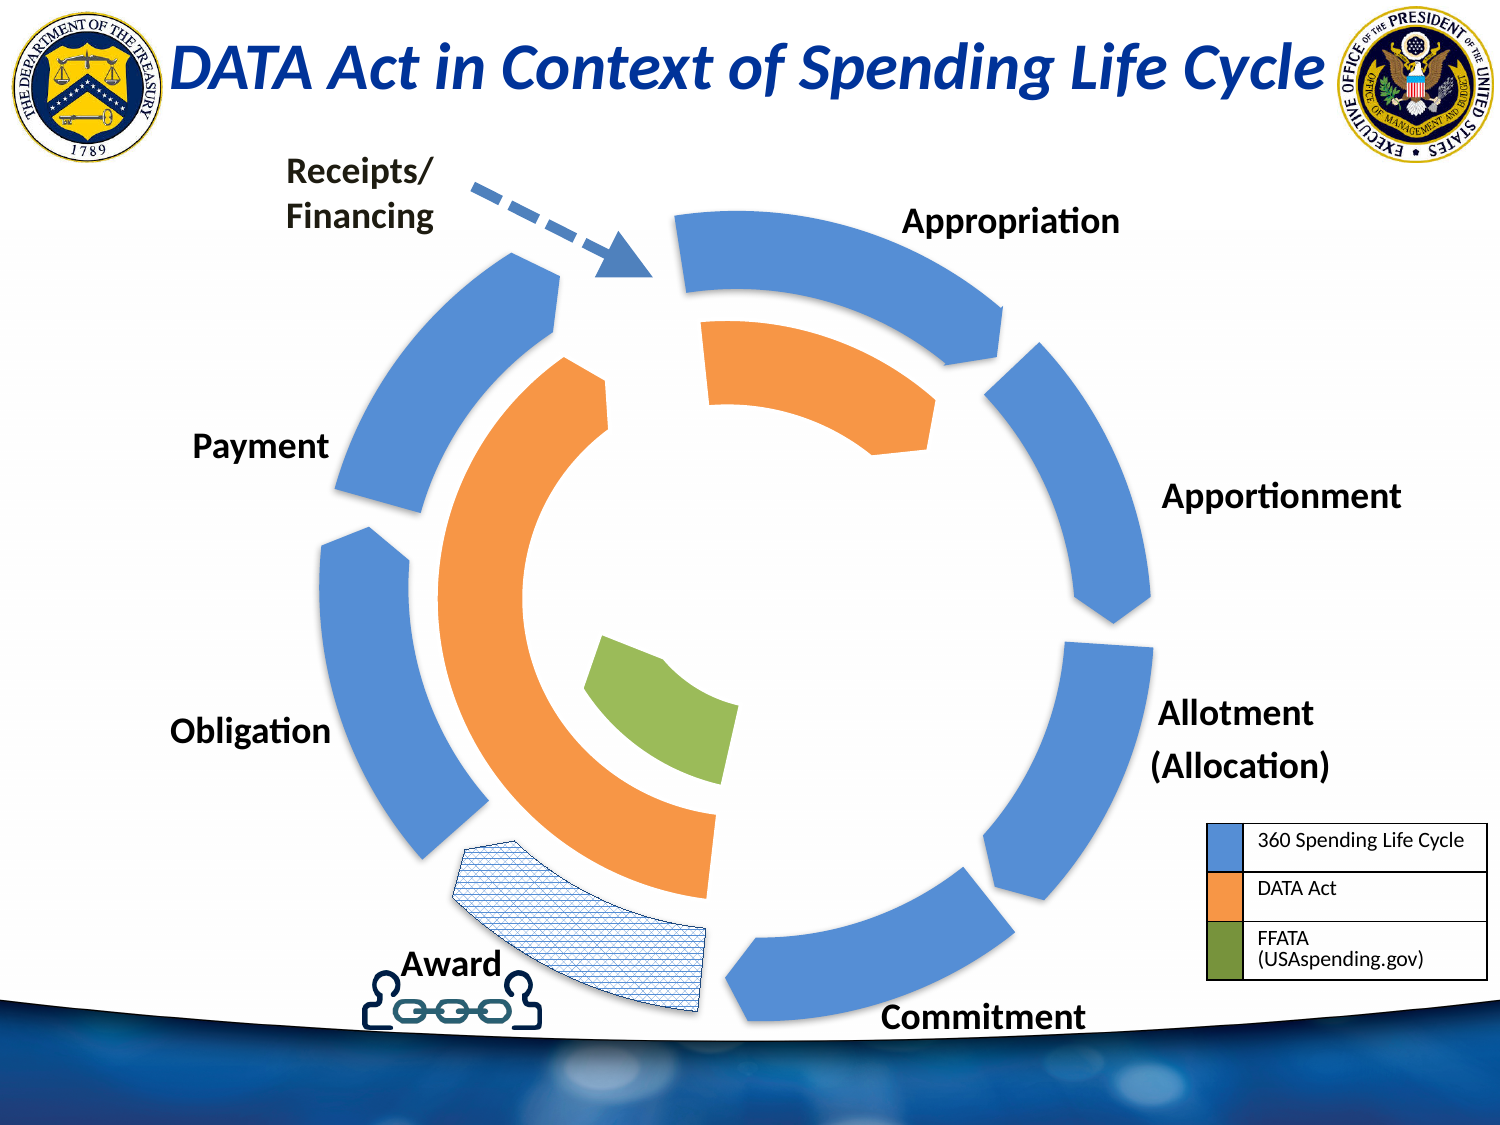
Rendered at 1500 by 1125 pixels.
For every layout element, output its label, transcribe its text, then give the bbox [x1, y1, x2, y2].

picture [362, 970, 542, 1030]
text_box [112, 137, 1436, 1046]
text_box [472, 186, 654, 278]
picture [1337, 6, 1494, 163]
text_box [406, 299, 1098, 961]
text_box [525, 343, 1027, 827]
picture [11, 11, 163, 163]
title DATA Act in Context of Spending Life Cycle [24, 24, 1472, 100]
picture [0, 230, 1500, 1125]
